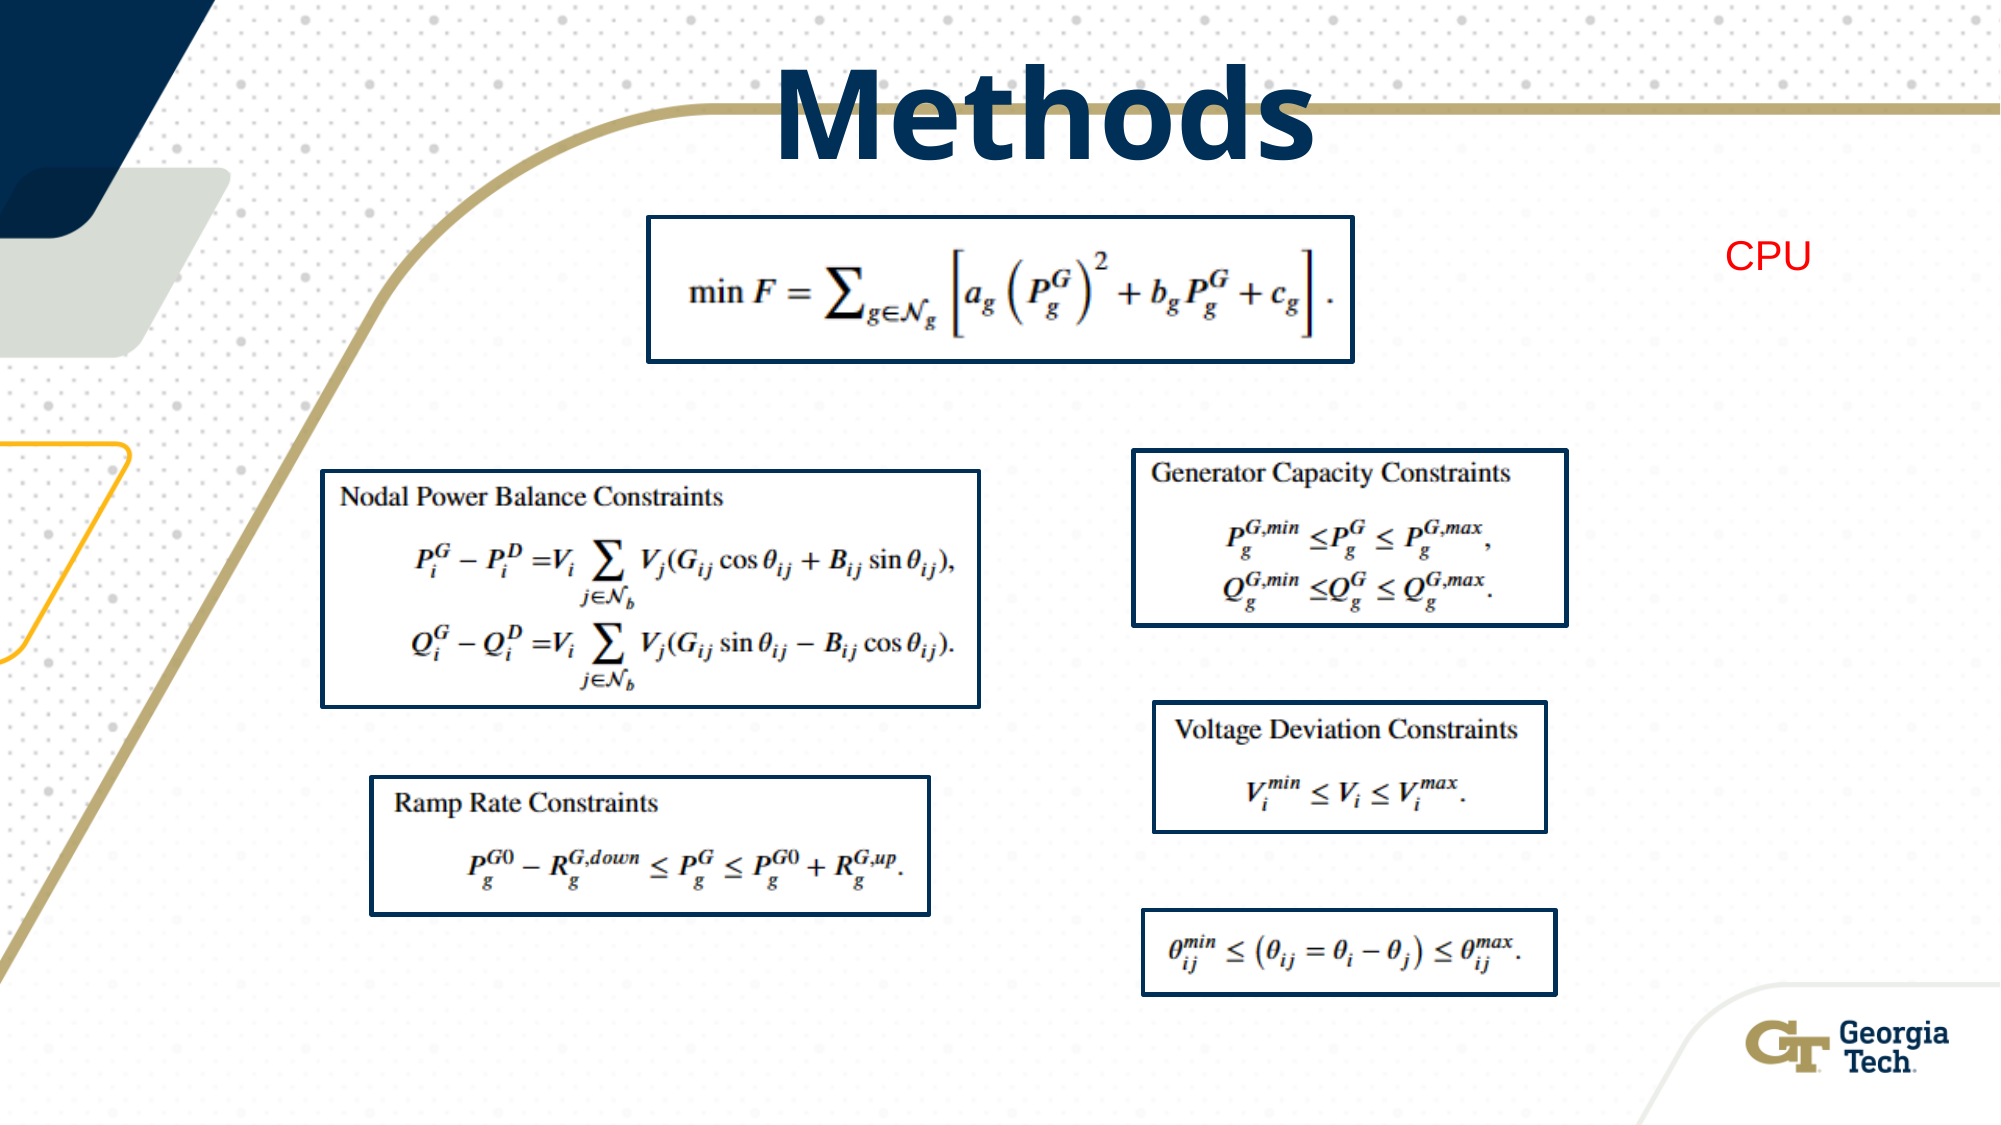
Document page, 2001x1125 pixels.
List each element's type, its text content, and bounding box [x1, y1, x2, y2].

text_box CPU [1709, 221, 1845, 287]
picture [0, 0, 2001, 1125]
title Methods [664, 26, 1425, 193]
